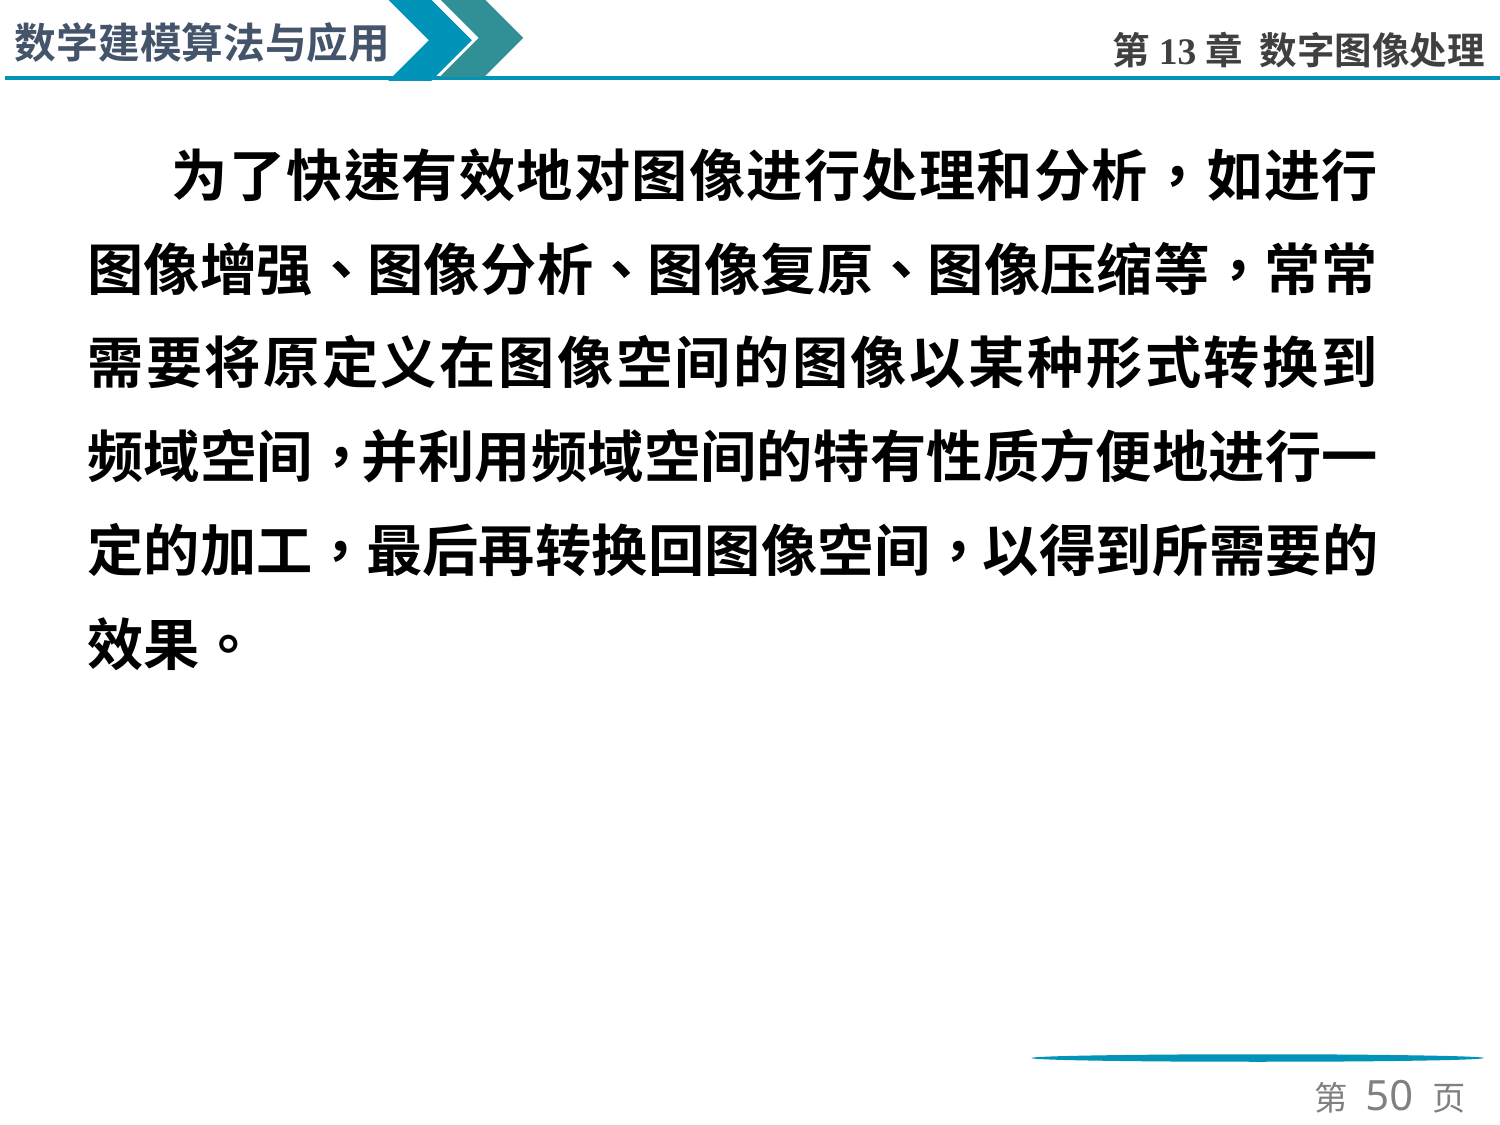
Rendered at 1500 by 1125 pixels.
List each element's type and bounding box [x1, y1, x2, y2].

text_box [87, 132, 1377, 728]
